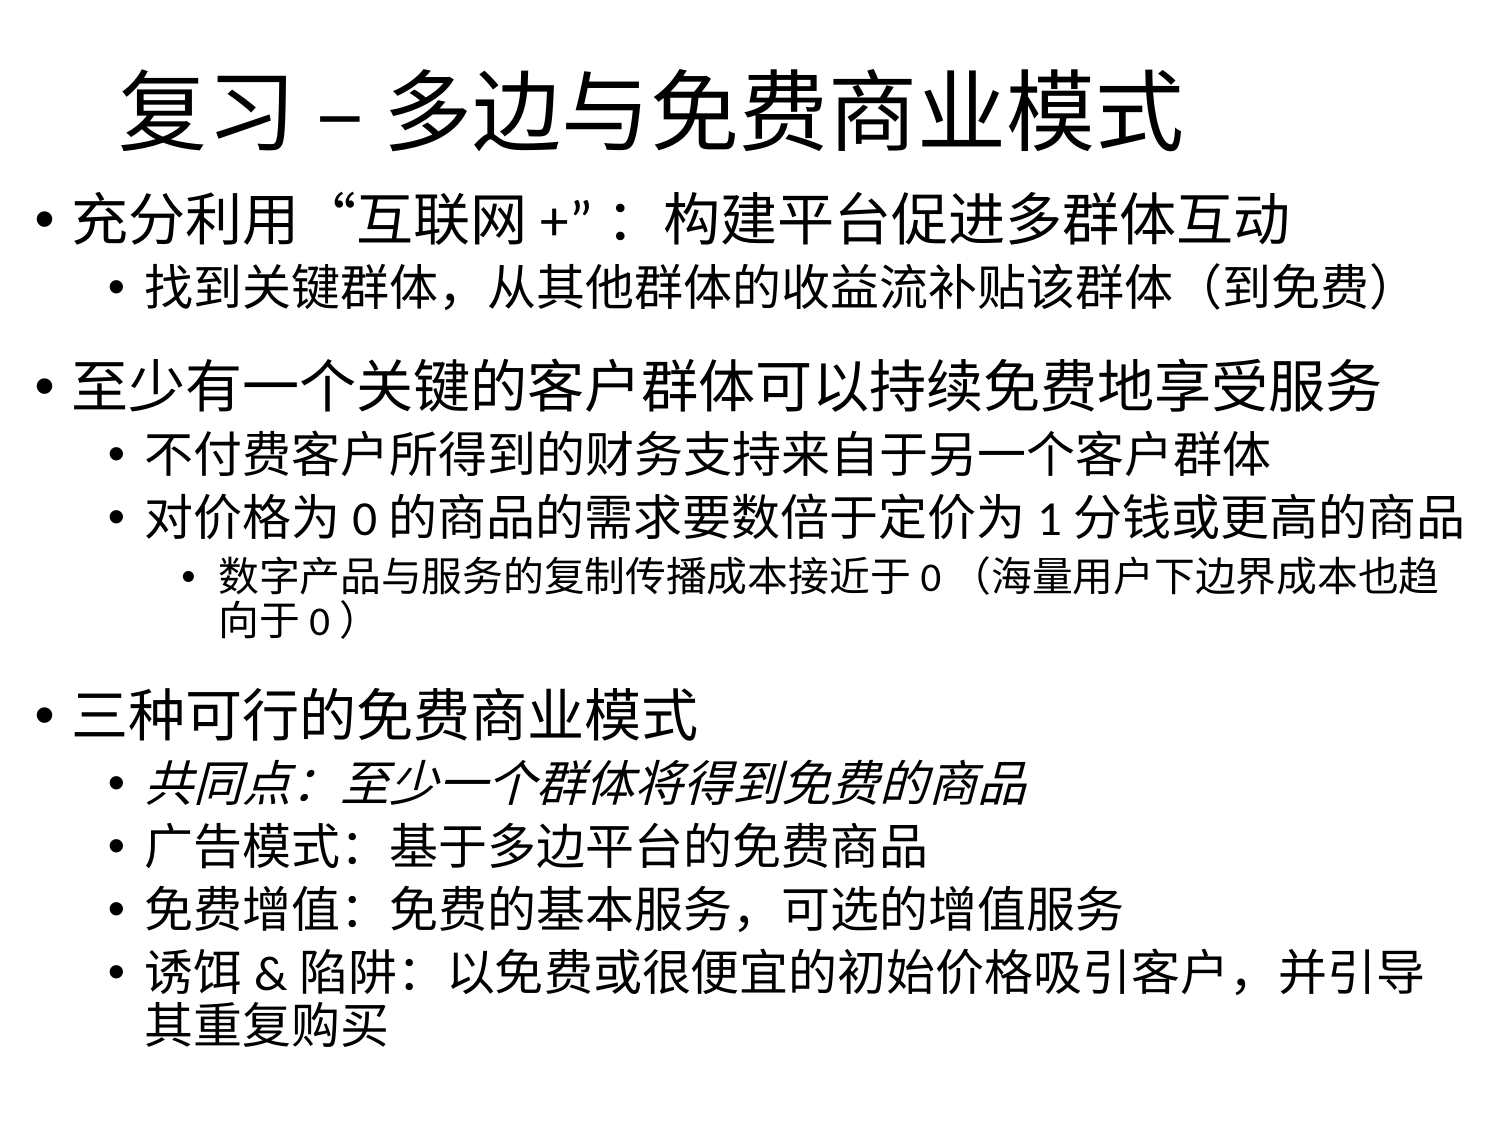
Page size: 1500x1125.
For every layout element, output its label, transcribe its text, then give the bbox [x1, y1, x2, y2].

title 复习 – 多边与免费商业模式 [103, 59, 1397, 172]
list 充分利用“互联网+”：构建平台促进多群体互动 找到关键群体，从其他群体的收益流补贴该群体（到免费） 至少有一个关键的客户群体可以持续免费地享受服务 不付费客户所得到的财务支持来自于另一个客户群体 对价格为0的商品的需求要数倍于定价为1分钱或更高的商品 数字产品与服务的复制传播成本接近于0（海量用户下边界成本也趋向于0） 三种可行的免费商业模式 共同点：至少一个群体将得到免费的商品 广告模式：基于多边平台的免费商品 免费增值：免费的基本服务，可选的增值服务 诱饵&陷阱：以免费或很便宜的初始价格吸引客户，并引导其重复购买 [19, 183, 1481, 1108]
